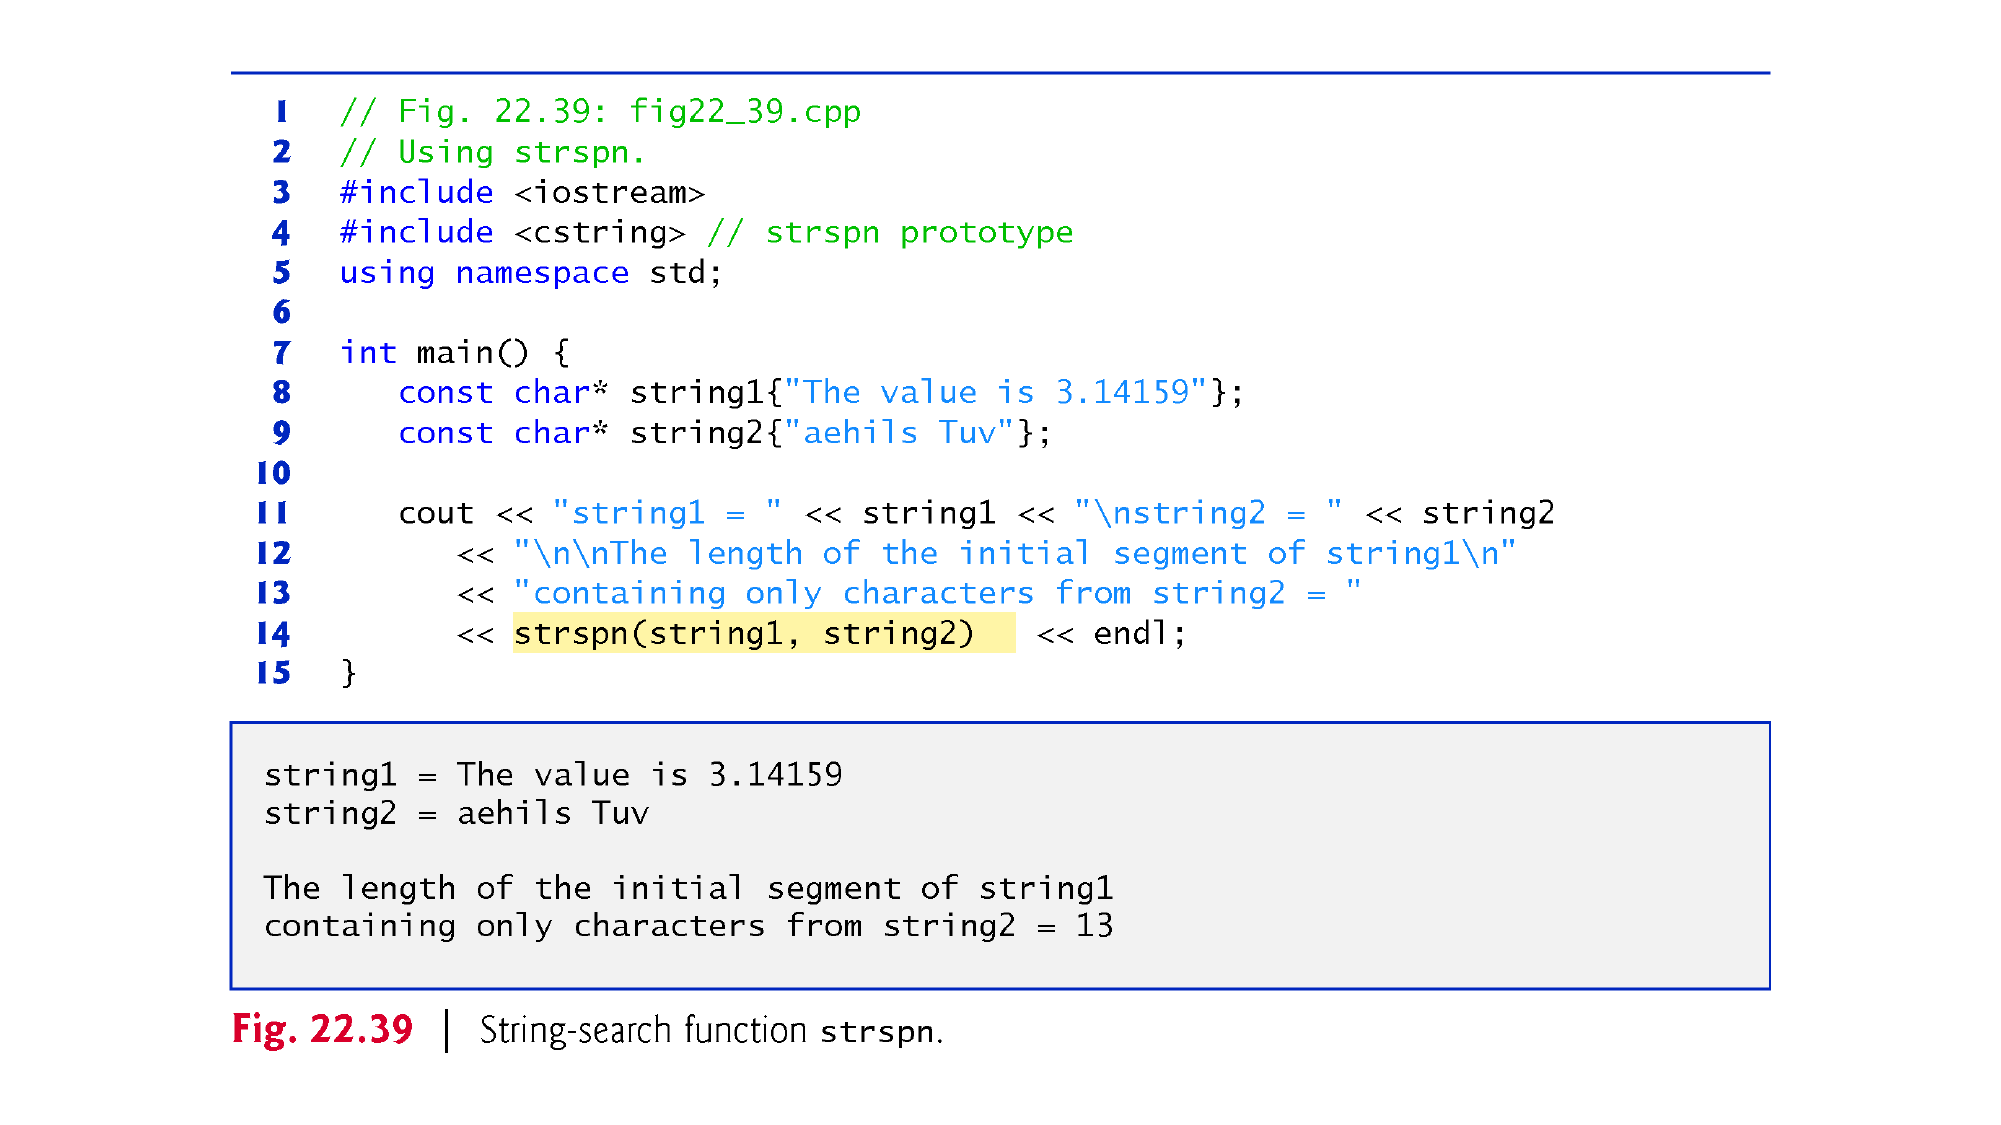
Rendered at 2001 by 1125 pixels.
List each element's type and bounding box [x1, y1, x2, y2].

picture [157, 0, 1843, 1125]
